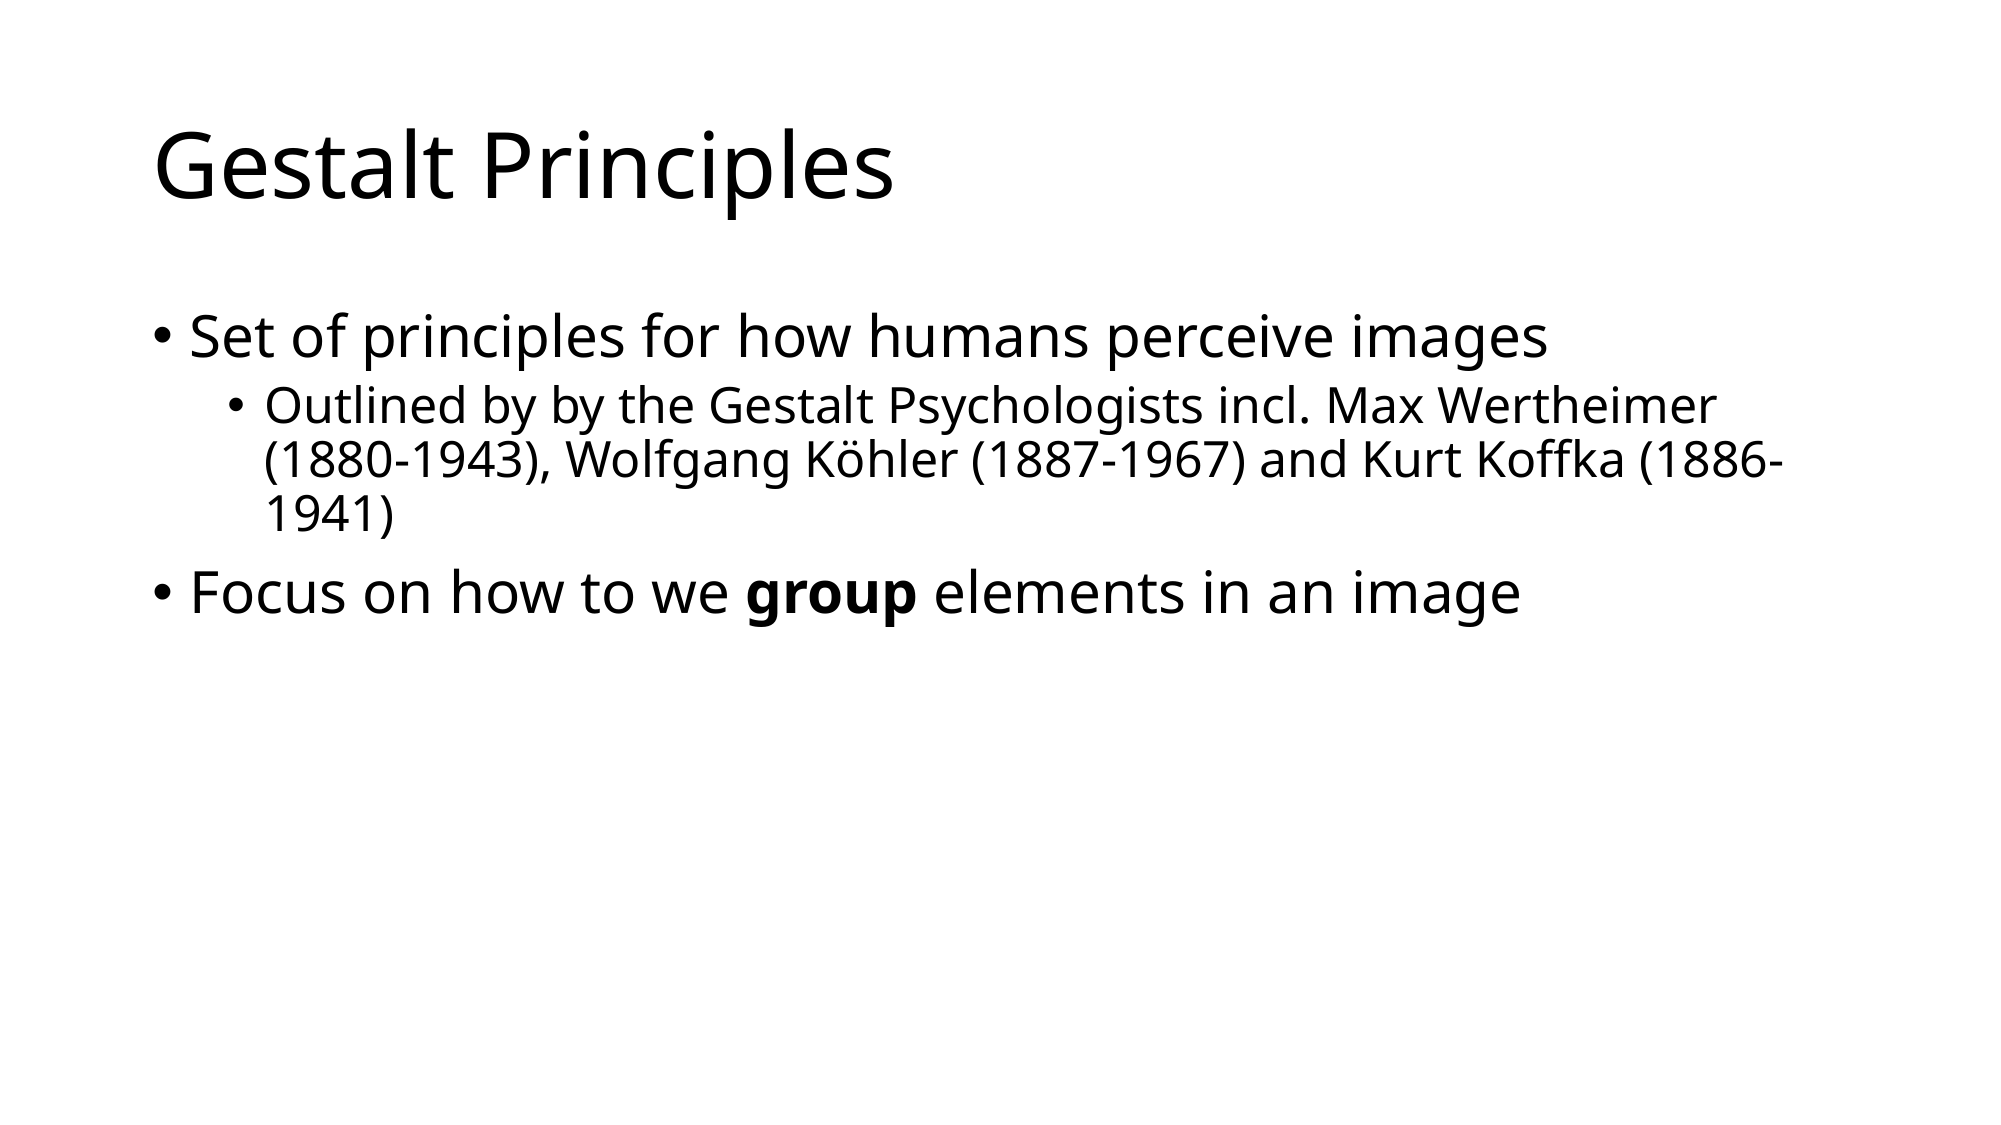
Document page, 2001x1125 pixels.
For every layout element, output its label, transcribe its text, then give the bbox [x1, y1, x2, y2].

title Gestalt Principles [137, 59, 1863, 278]
list Set of principles for how humans perceive images Outlined by by the Gestalt Psychologists incl. Max Wertheimer (1880-1943), Wolfgang Köhler (1887-1967) and Kurt Koffka (1886-1941) Focus on how to we group elements in an image [137, 299, 1863, 1014]
